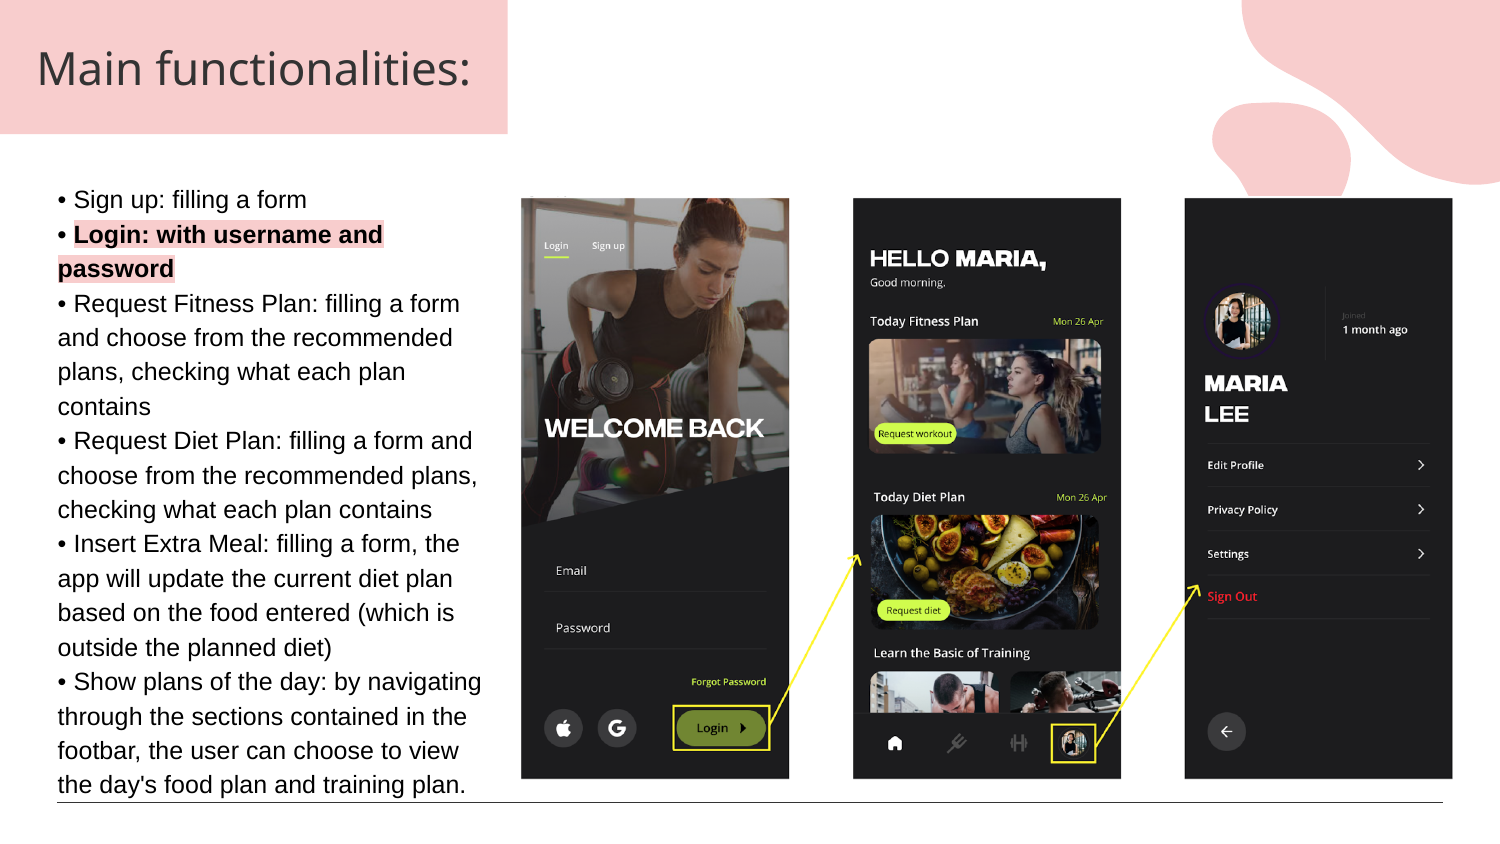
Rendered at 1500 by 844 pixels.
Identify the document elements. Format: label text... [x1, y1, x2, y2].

title Main functionalities: [0, 0, 508, 135]
subtitle • Sign up: filling a form • Login: with username and password • Request Fitness Plan: filling a form and choose from the recommended plans, checking what each plan contains • Request Diet Plan: filling a form and choose from the recommended plans, checking what each plan contains • Insert Extra Meal: filling a form, the app will update the current diet plan based on the food entered (which is outside the planned diet) • Show plans of the day: by navigating through the sections contained in the footbar, the user can choose to view the day's food plan and training plan. [42, 135, 508, 727]
picture [518, 195, 1460, 783]
